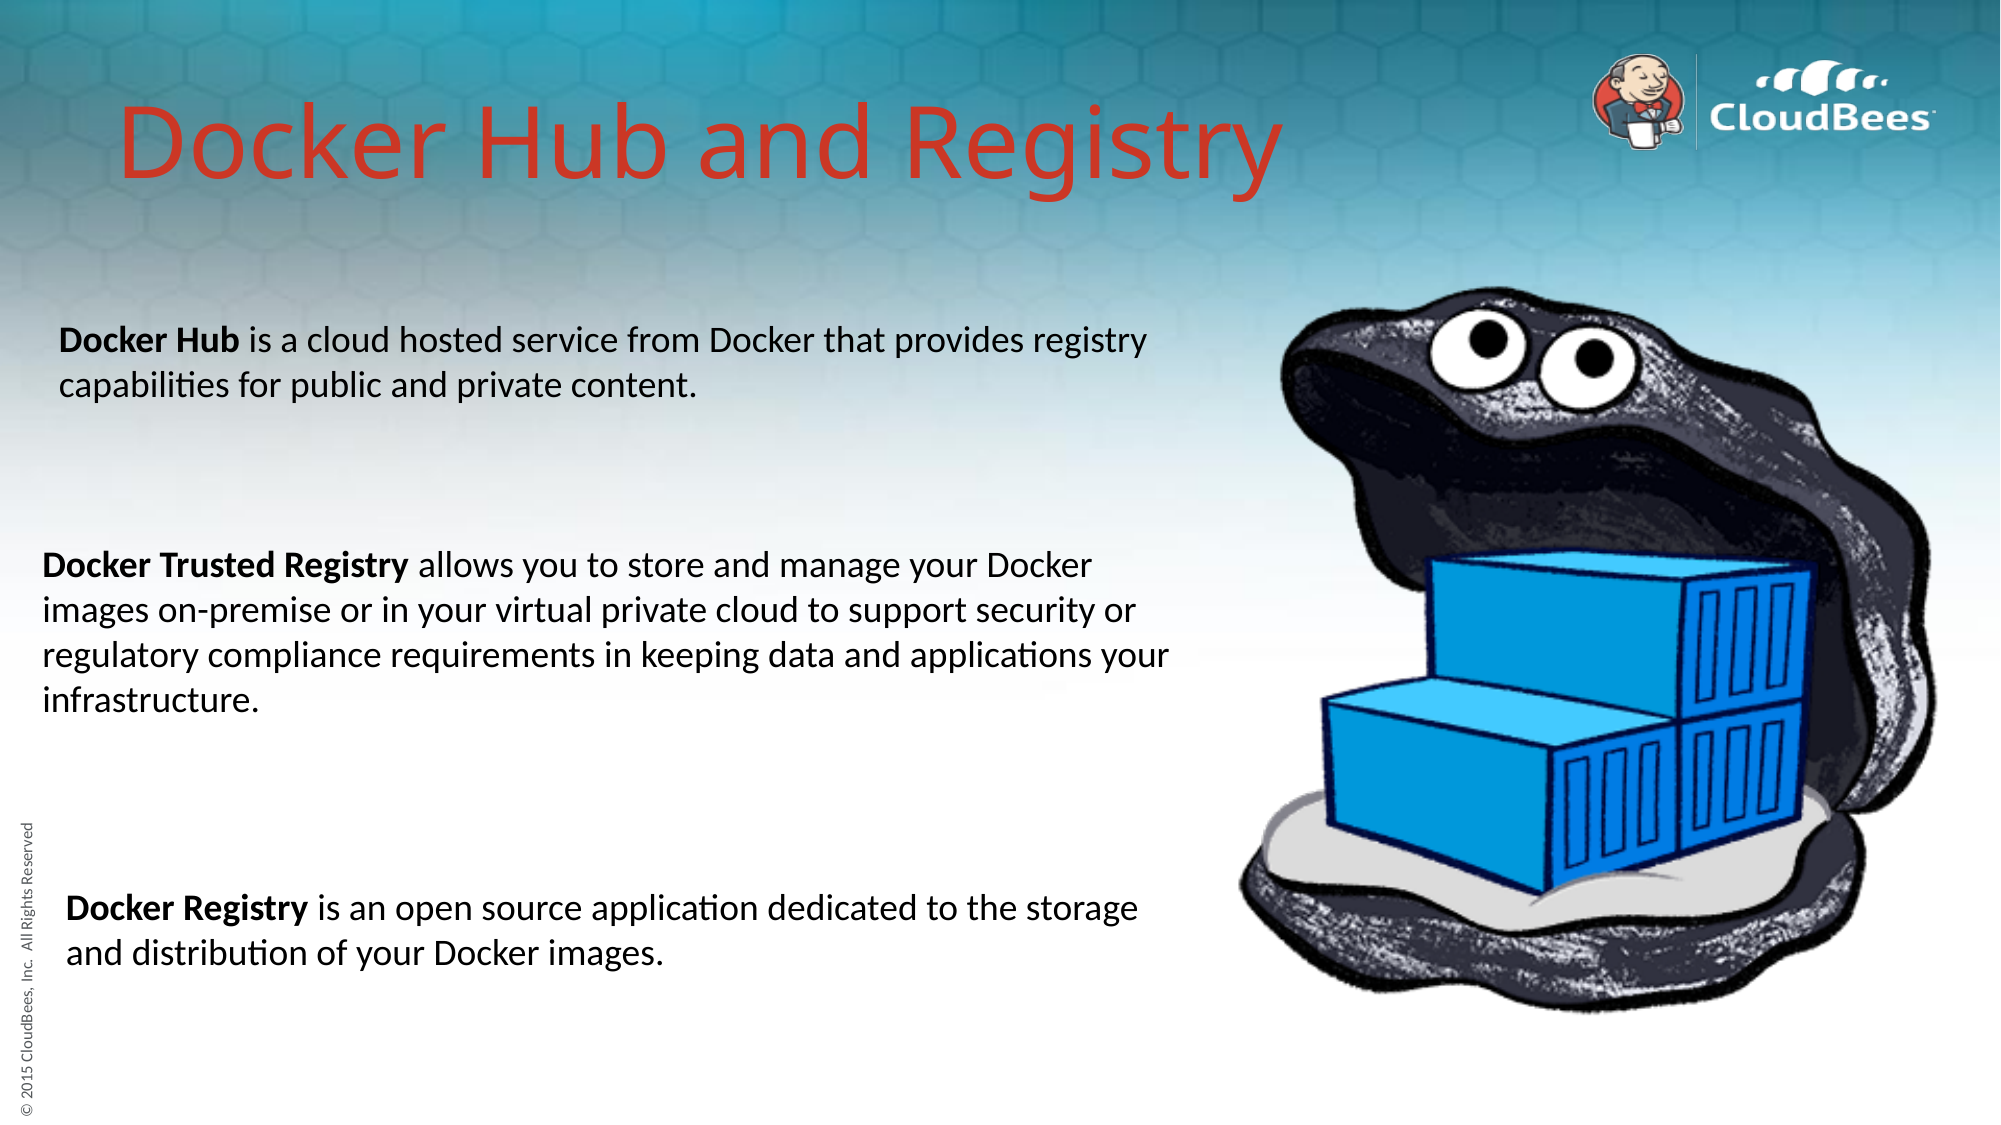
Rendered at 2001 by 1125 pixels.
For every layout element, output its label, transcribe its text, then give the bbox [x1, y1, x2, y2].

text_box Docker Registry is an open source application dedicated to the storage and distribution of your Docker images. [58, 875, 1162, 981]
title Docker Hub and Registry [7, 0, 1393, 214]
text_box Docker Hub is a cloud hosted service from Docker that provides registry capabilities for public and private content. [51, 307, 1162, 412]
picture [0, 0, 2001, 1125]
text_box Docker Trusted Registry allows you to store and manage your Docker images on-premise or in your virtual private cloud to support security or regulatory compliance requirements in keeping data and applications your infrastructure. [34, 533, 1162, 728]
